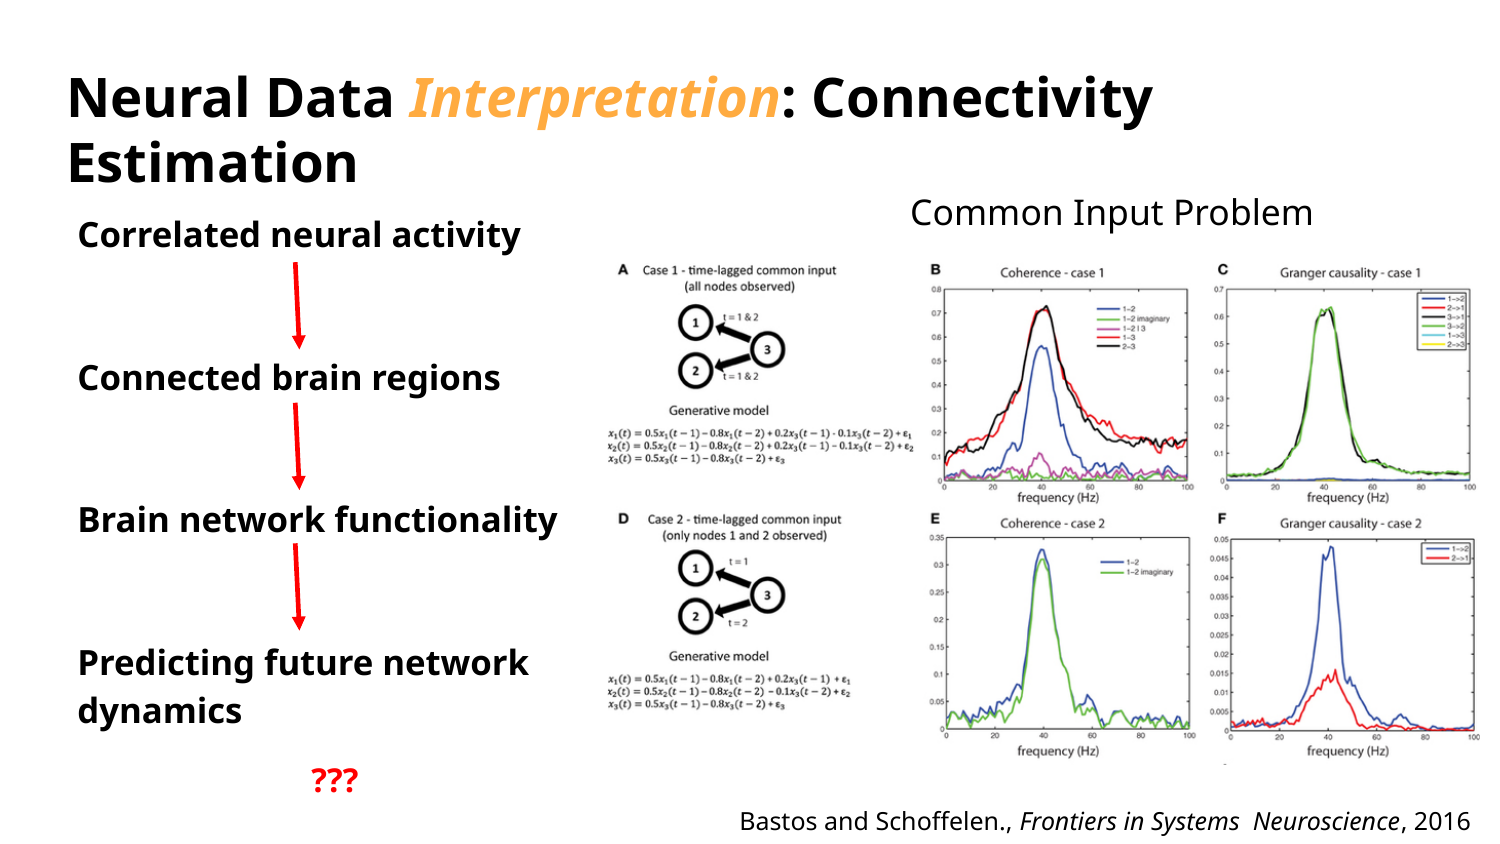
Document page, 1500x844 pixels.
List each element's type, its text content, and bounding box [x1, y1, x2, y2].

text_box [295, 261, 300, 350]
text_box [295, 542, 300, 631]
list Correlated neural activity Connected brain regions Brain network functionality Predicting future network dynamics ??? [62, 191, 608, 819]
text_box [295, 402, 300, 491]
title Neural Data Interpretation: Connectivity Estimation [51, 48, 1449, 192]
text_box Bastos and Schoffelen., Frontiers in Systems Neuroscience, 2016 [724, 789, 1500, 844]
picture [607, 261, 1480, 766]
text_box Common Input Problem [724, 174, 1500, 248]
